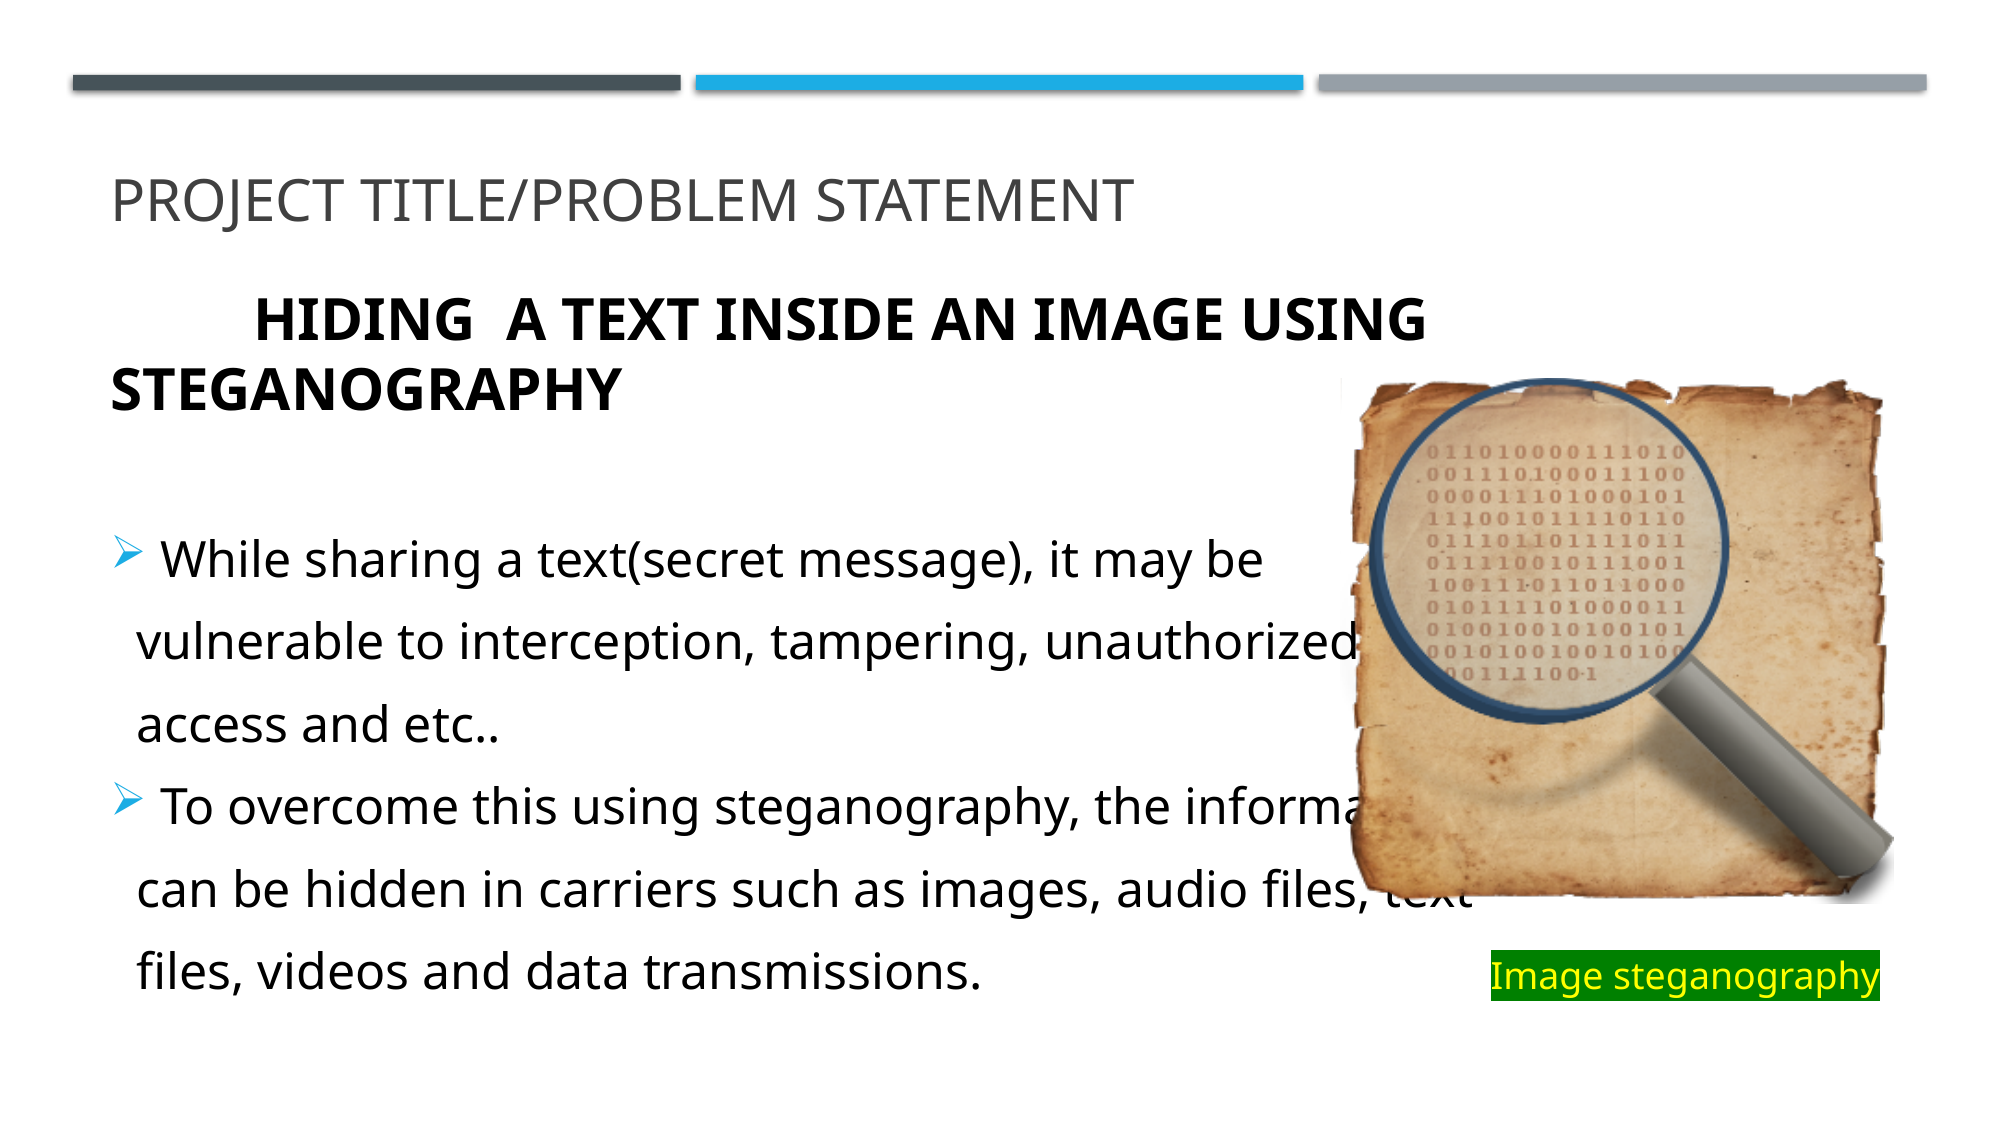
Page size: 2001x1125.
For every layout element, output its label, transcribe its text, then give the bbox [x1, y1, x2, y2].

list HIDING A TEXT INSIDE AN IMAGE USING STEGANOGRAPHY While sharing a text(secret message), it may be vulnerable to interception, tampering, unauthorized access and etc.. To overcome this using steganography, the information can be hidden in carriers such as images, audio files, text files, videos and data transmissions. Image steganography [95, 256, 1905, 1026]
picture [1339, 377, 1894, 905]
title PROJECT TITLE/Problem Statement [95, 115, 1905, 256]
